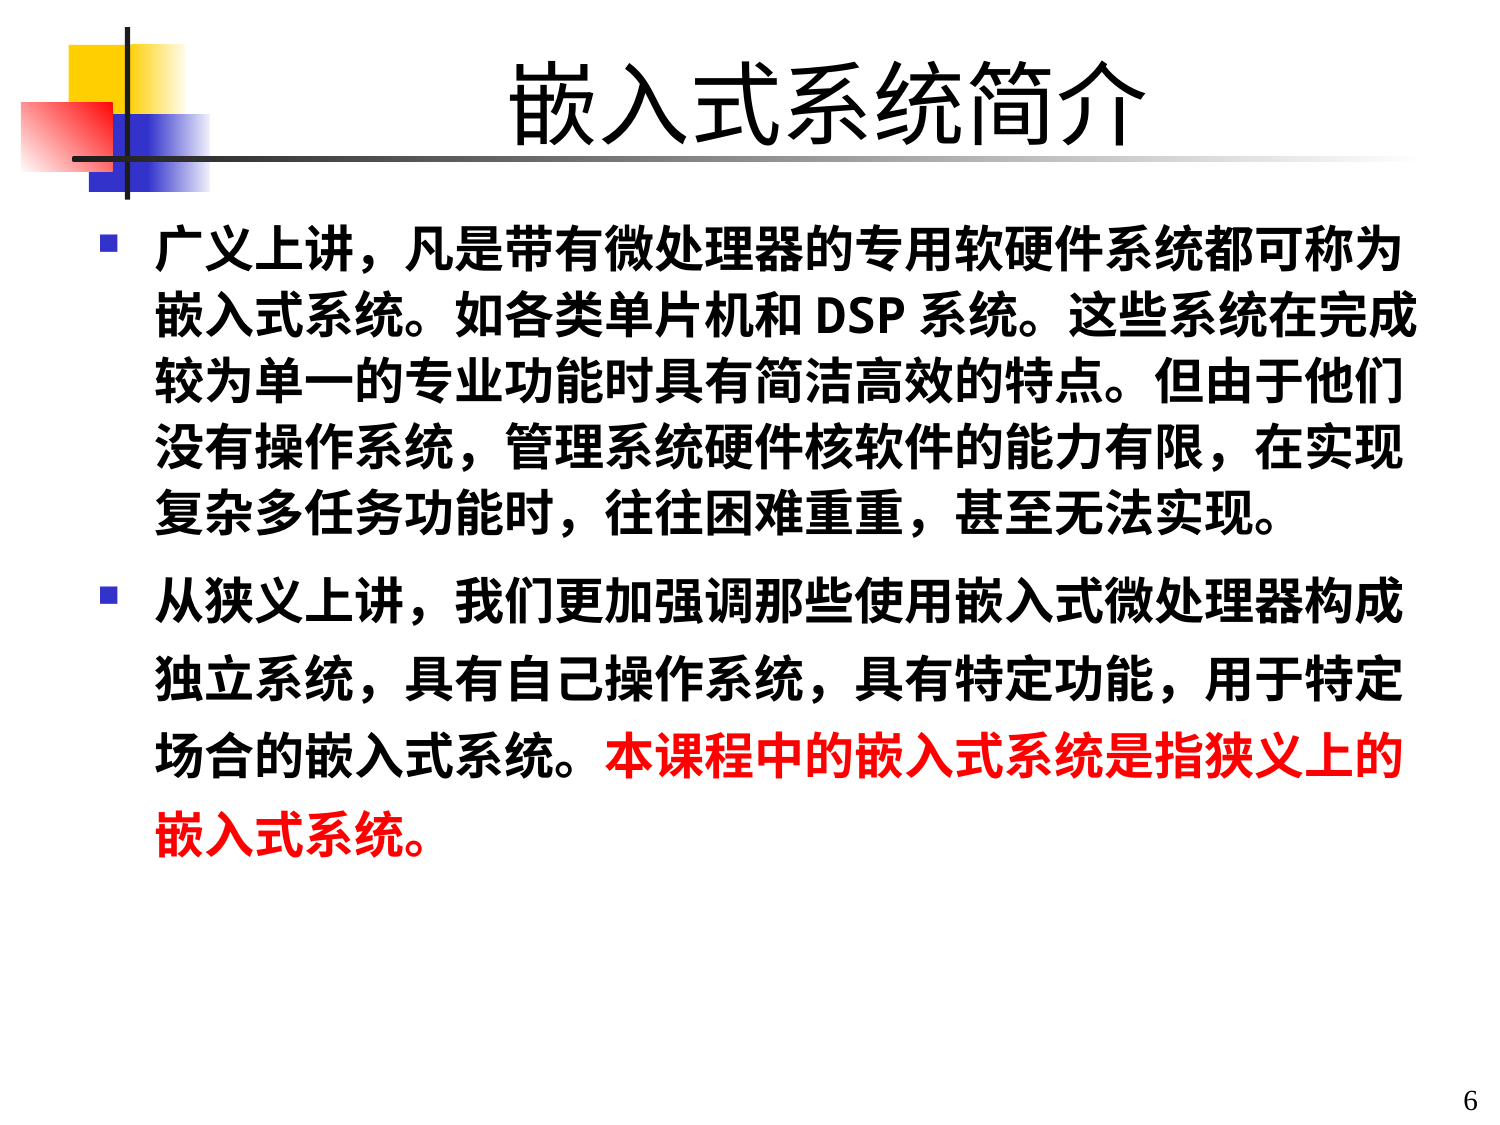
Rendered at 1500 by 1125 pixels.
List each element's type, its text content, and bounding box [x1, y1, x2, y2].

list 广义上讲，凡是带有微处理器的专用软硬件系统都可称为嵌入式系统。如各类单片机和DSP系统。这些系统在完成较为单一的专业功能时具有简洁高效的特点。但由于他们没有操作系统，管理系统硬件核软件的能力有限，在实现复杂多任务功能时，往往困难重重，甚至无法实现。 从狭义上讲，我们更加强调那些使用嵌入式微处理器构成独立系统，具有自己操作系统，具有特定功能，用于特定场合的嵌入式系统。本课程中的嵌入式系统是指狭义上的嵌入式系统。 [82, 203, 1468, 980]
title 嵌入式系统简介 [188, 39, 1468, 153]
